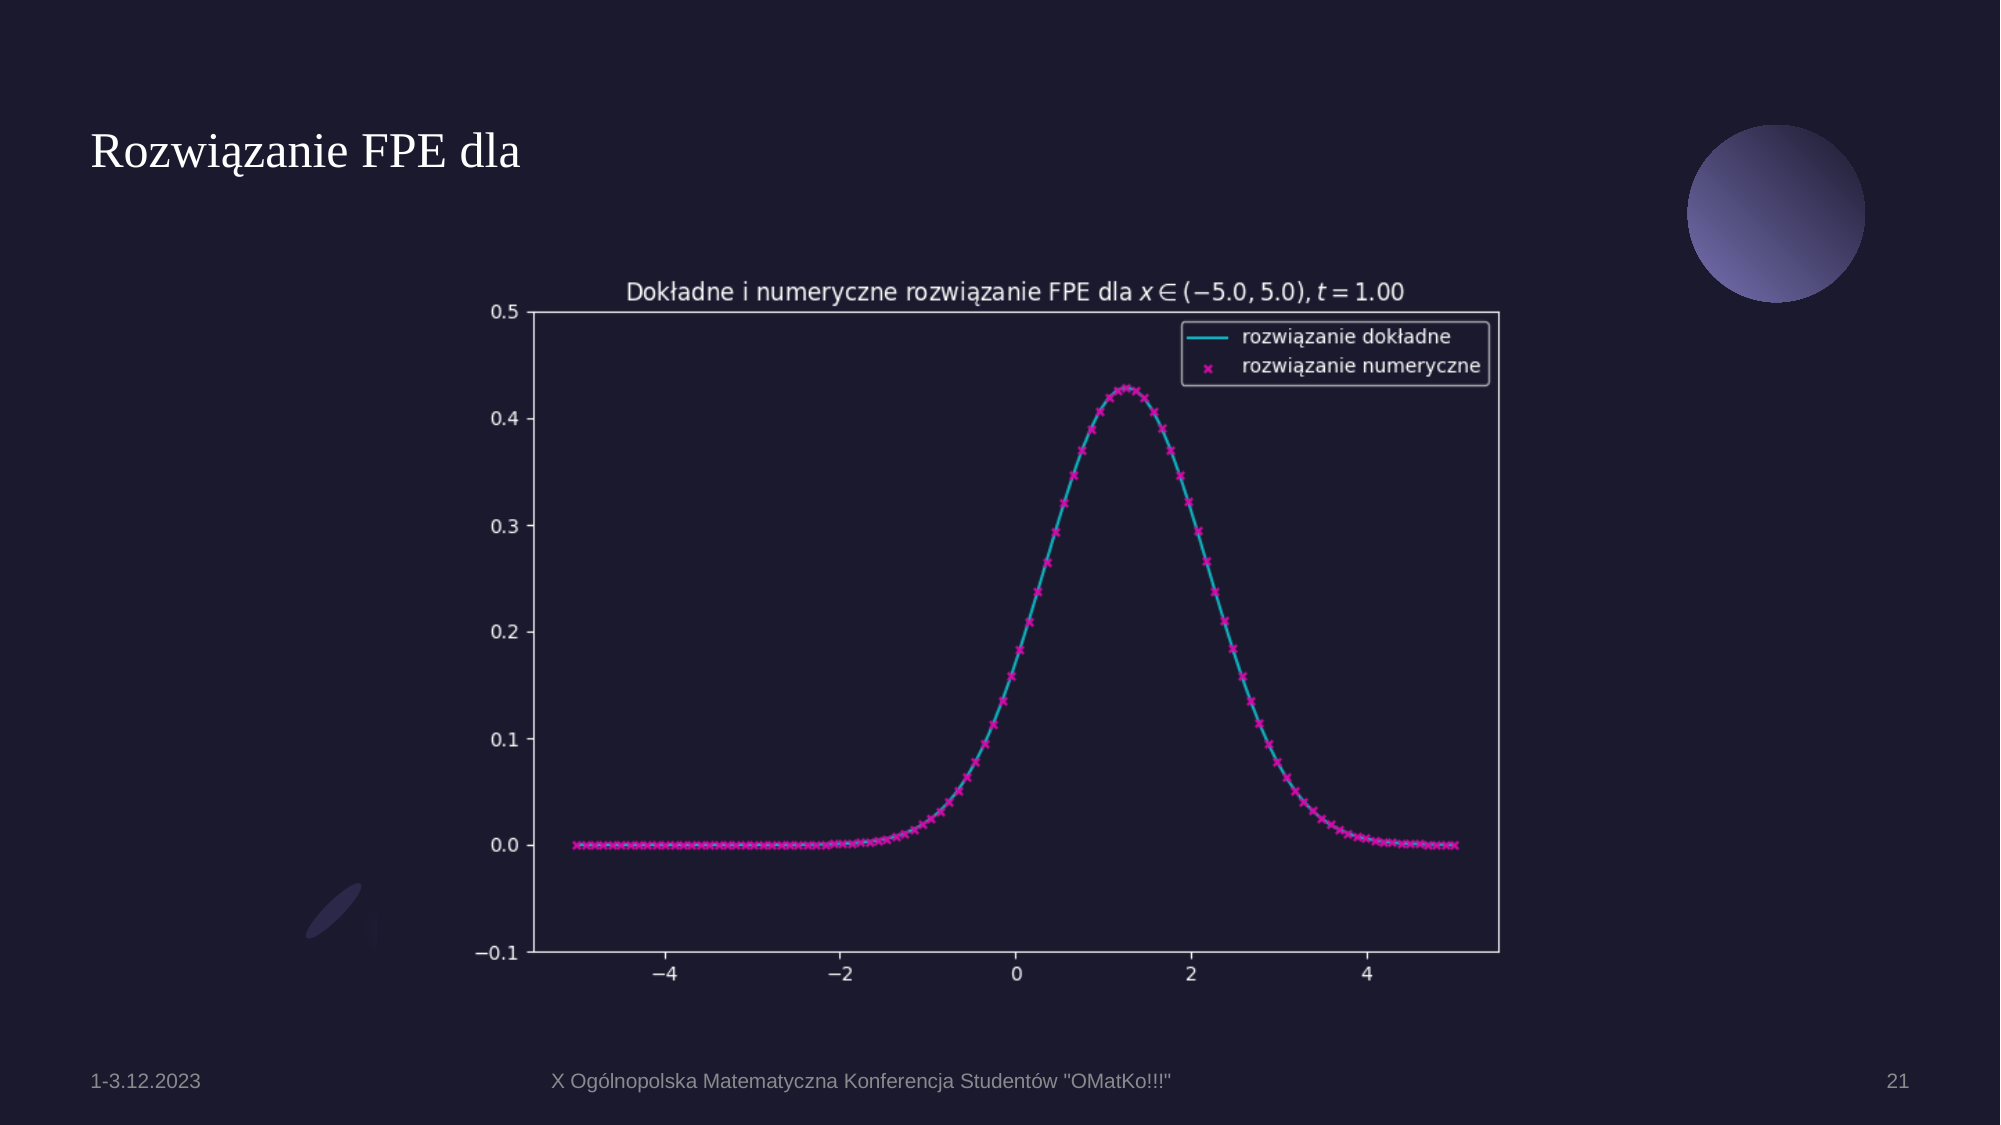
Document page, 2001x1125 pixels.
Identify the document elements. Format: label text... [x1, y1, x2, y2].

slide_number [90, 1067, 522, 1093]
picture [377, 212, 1623, 1043]
footer X Ogólnopolska Matematyczna Konferencja Studentów "OMatKo!!!" [551, 1067, 1598, 1093]
slide_number 21 [1632, 1067, 1910, 1093]
